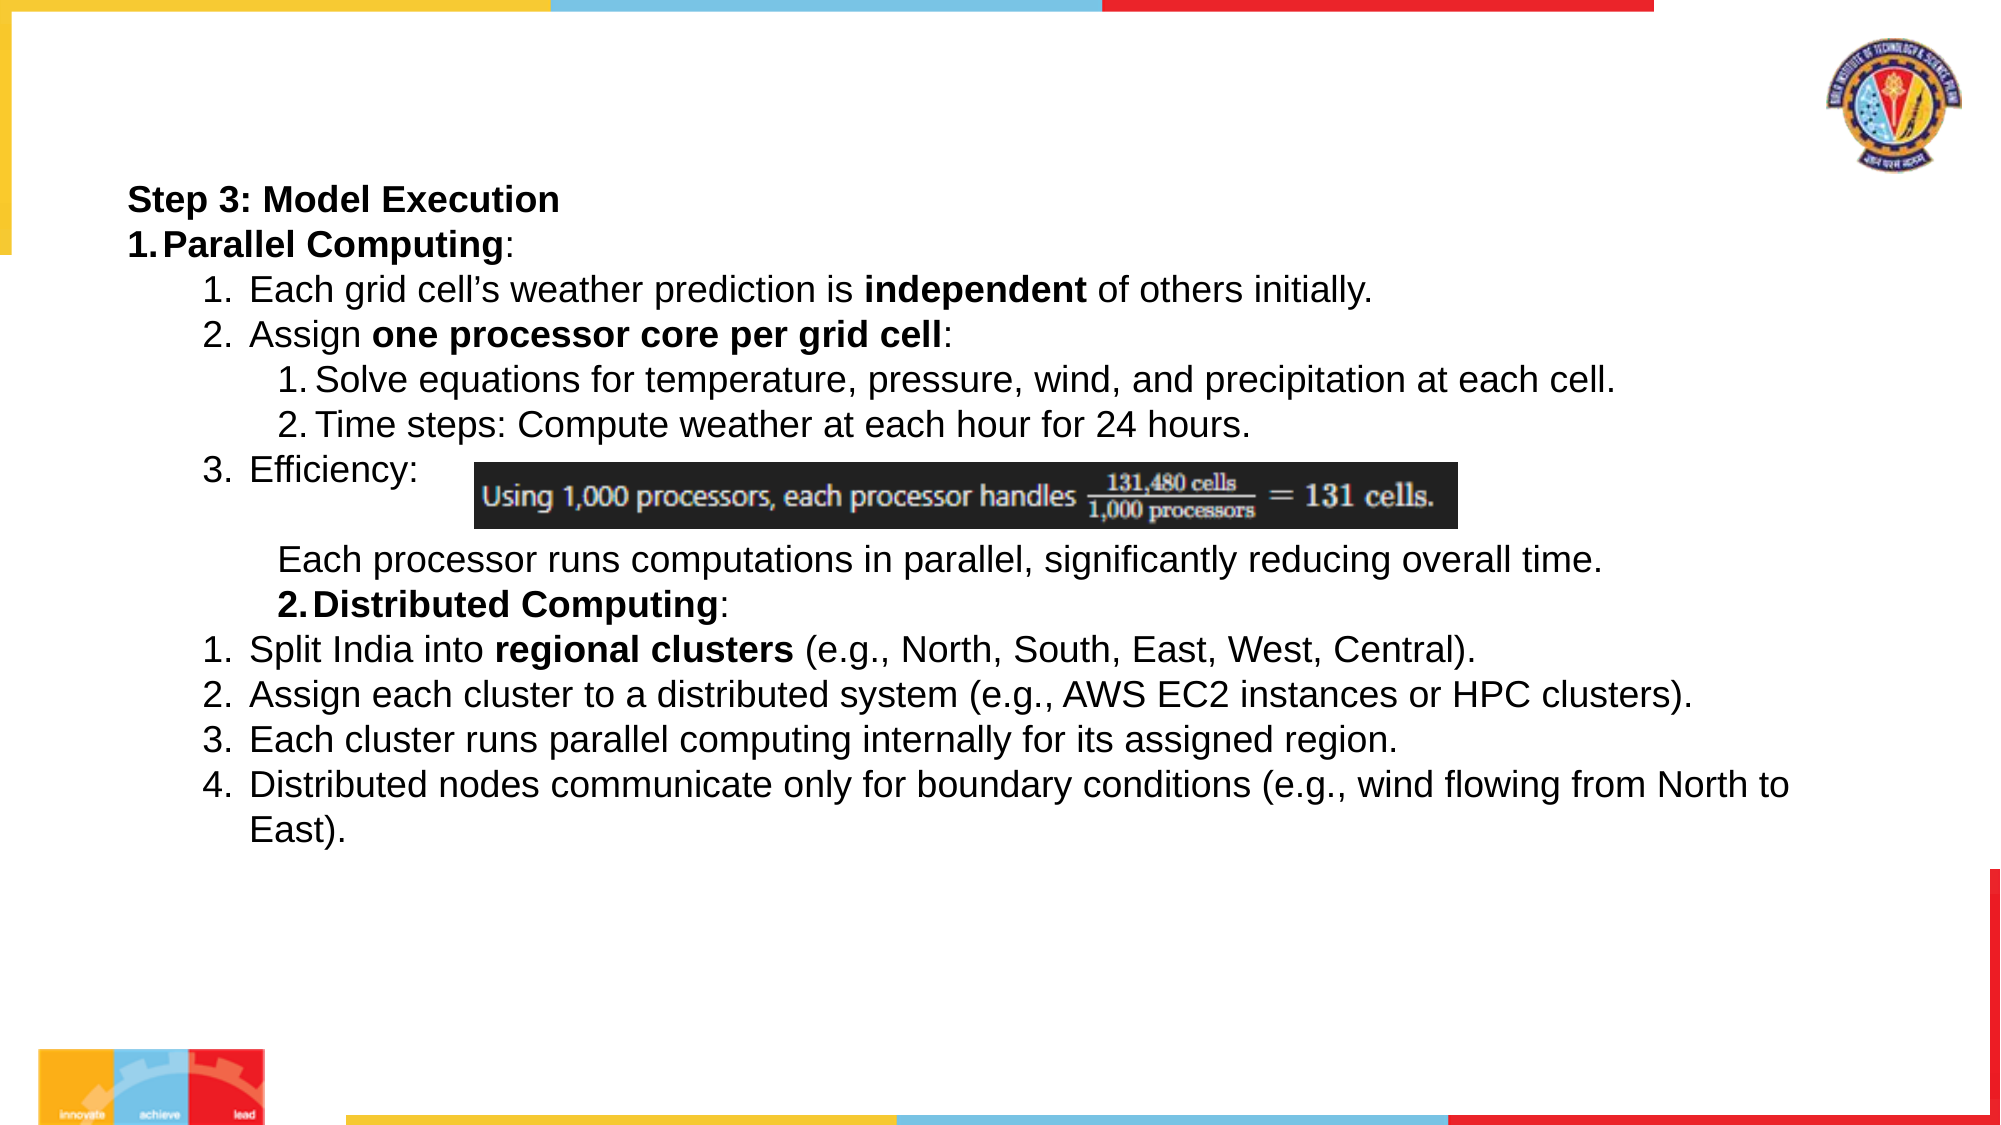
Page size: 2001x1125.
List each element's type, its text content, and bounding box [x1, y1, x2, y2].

picture [0, 0, 1654, 255]
picture [38, 1049, 265, 1125]
picture [474, 462, 1459, 530]
picture [346, 869, 2000, 1125]
picture [1826, 38, 1962, 174]
text_box Step 3: Model Execution Parallel Computing: Each grid cell’s weather prediction is independent of others initially. Assign one processor core per grid cell: Solve equations for temperature, pressure, wind, and precipitation at each cell. Time steps: Compute weather at each hour for 24 hours. Efficiency: Each processor runs computations in parallel, significantly reducing overall time. Distributed Computing: Split India into regional clusters (e.g., North, South, East, West, Central). Assign each cluster to a distributed system (e.g., AWS EC2 instances or HPC clusters). Each cluster runs parallel computing internally for its assigned region. Distributed nodes communicate only for boundary conditions (e.g., wind flowing from North to East). [112, 167, 1832, 857]
